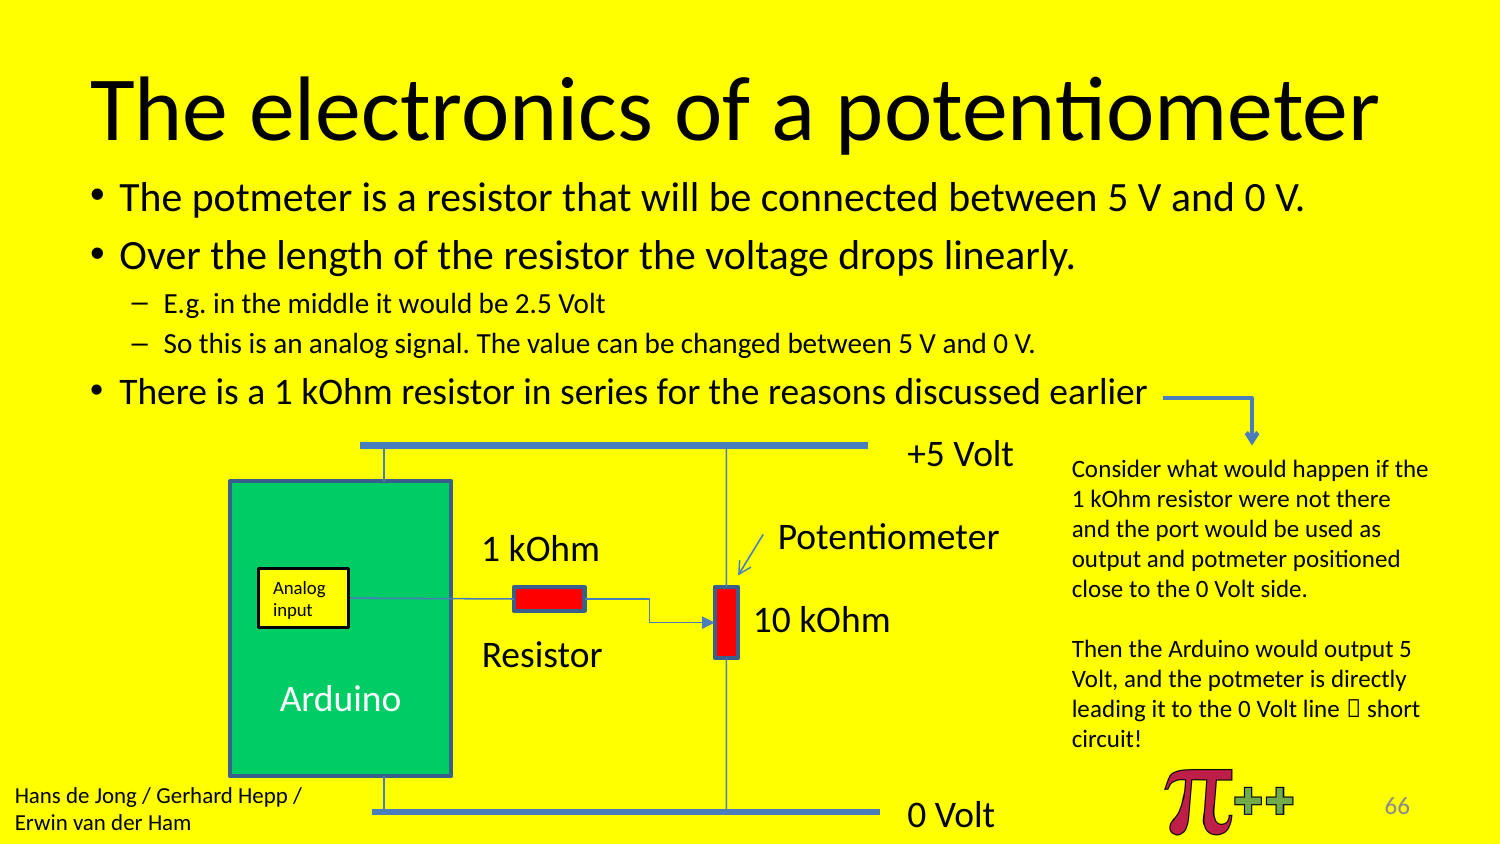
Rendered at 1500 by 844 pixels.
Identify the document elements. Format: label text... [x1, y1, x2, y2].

text_box Potentiometer [763, 504, 1015, 565]
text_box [1163, 397, 1253, 446]
text_box 10 kOhm [738, 587, 975, 647]
title The electronics of a potentiometer [75, 33, 1425, 161]
text_box [713, 585, 740, 660]
text_box 0 Volt [892, 783, 1011, 843]
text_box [584, 598, 715, 623]
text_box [737, 534, 762, 576]
text_box +5 Volt [892, 421, 1030, 482]
slide_number 66 [1340, 782, 1425, 827]
list The potmeter is a resistor that will be connected between 5 V and 0 V. Over the length of the resistor the voltage drops linearly. E.g. in the middle it would be 2.5 Volt So this is an analog signal. The value can be changed between 5 V and 0 V. There is a 1 kOhm resistor in series for the reasons discussed earlier [75, 161, 1425, 754]
picture [1163, 768, 1294, 836]
text_box Consider what would happen if the 1 kOhm resistor were not there and the port would be used as output and potmeter positioned close to the 0 Volt side. Then the Arduino would output 5 Volt, and the potmeter is directly leading it to the 0 Volt line  short circuit! [1057, 445, 1447, 760]
text_box [512, 585, 587, 613]
text_box Resistor [467, 622, 618, 683]
text_box Analog input [258, 568, 349, 628]
text_box 1 kOhm [466, 516, 703, 577]
text_box Arduino [228, 479, 453, 778]
